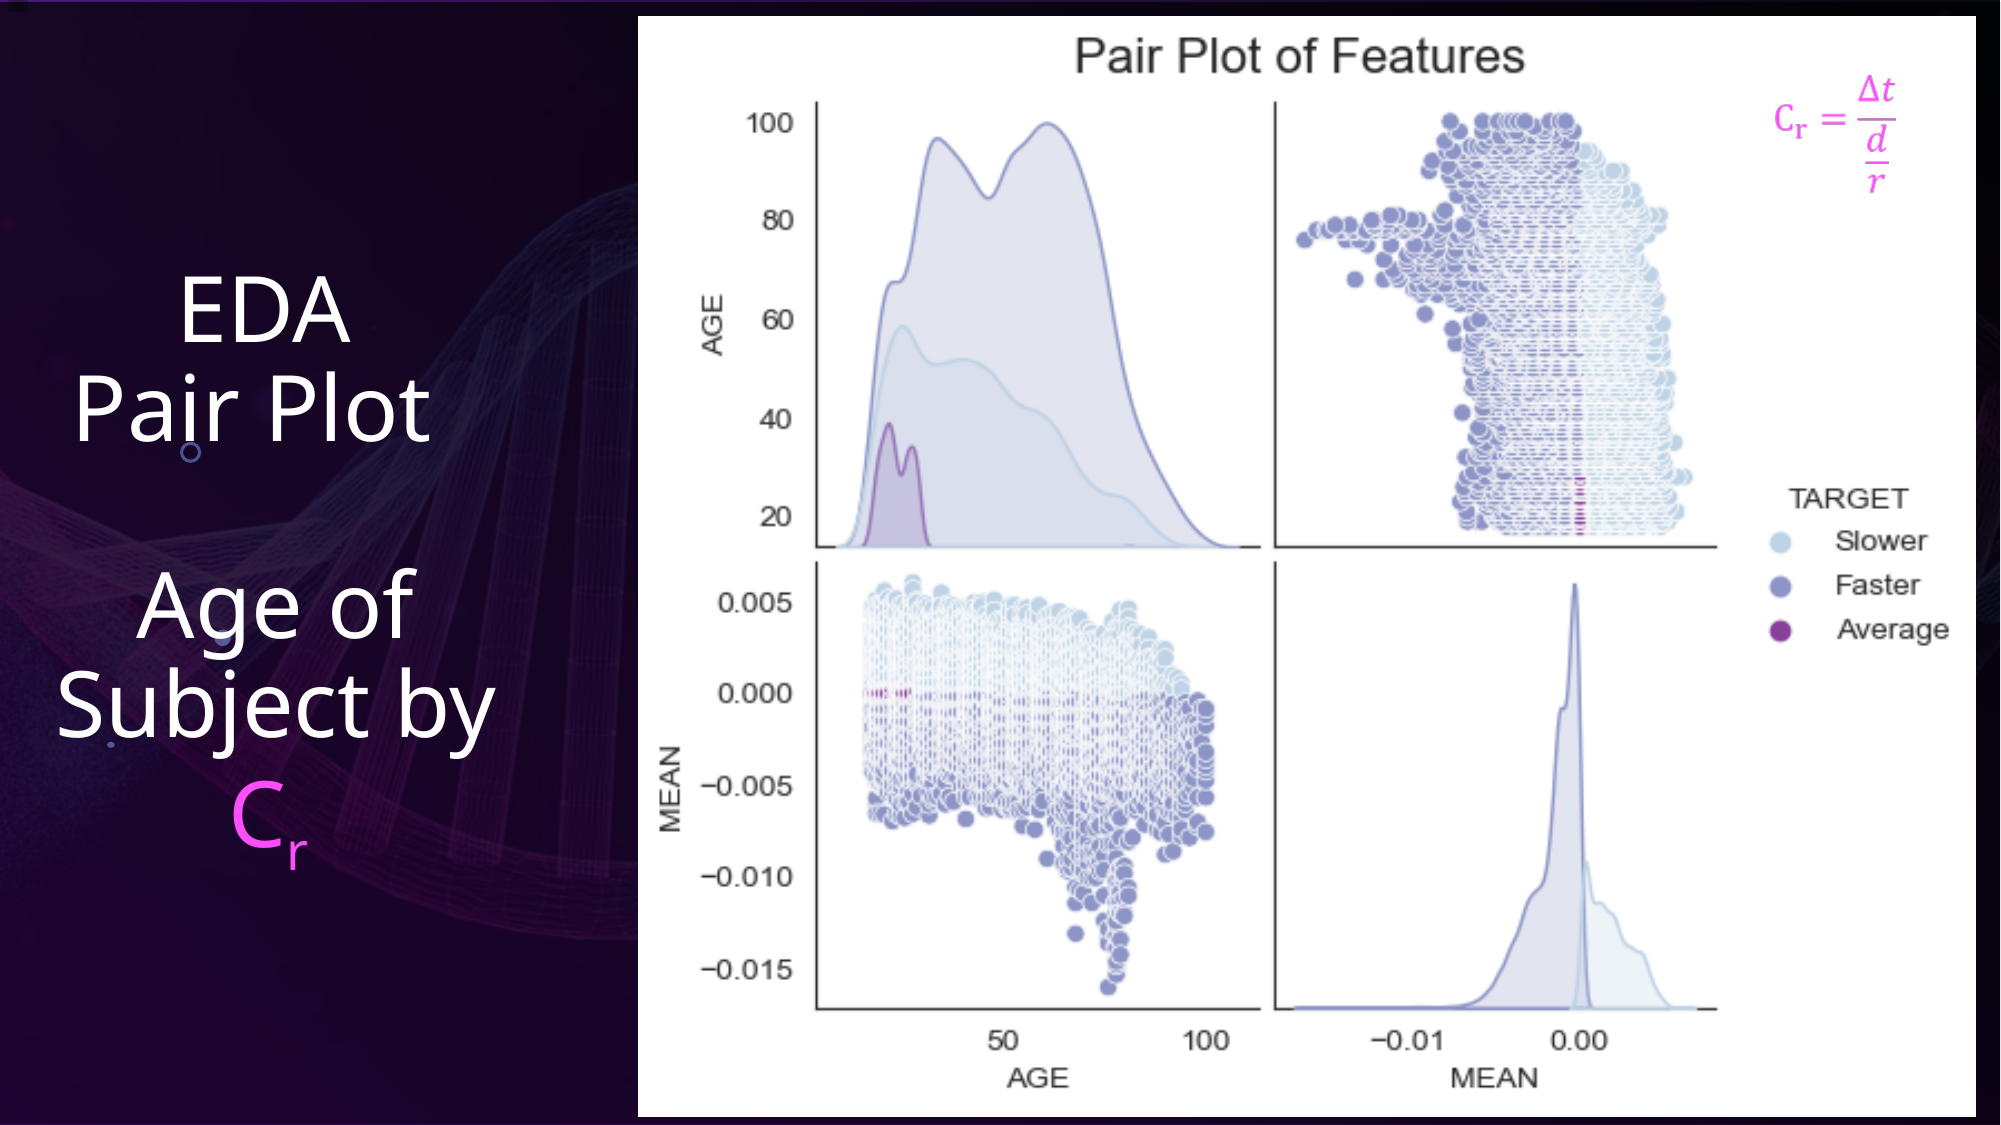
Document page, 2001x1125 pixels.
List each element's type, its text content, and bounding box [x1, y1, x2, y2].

title EDA Pair Plot Age of Subject by Cr [0, 8, 552, 1125]
picture [638, 16, 1976, 1117]
